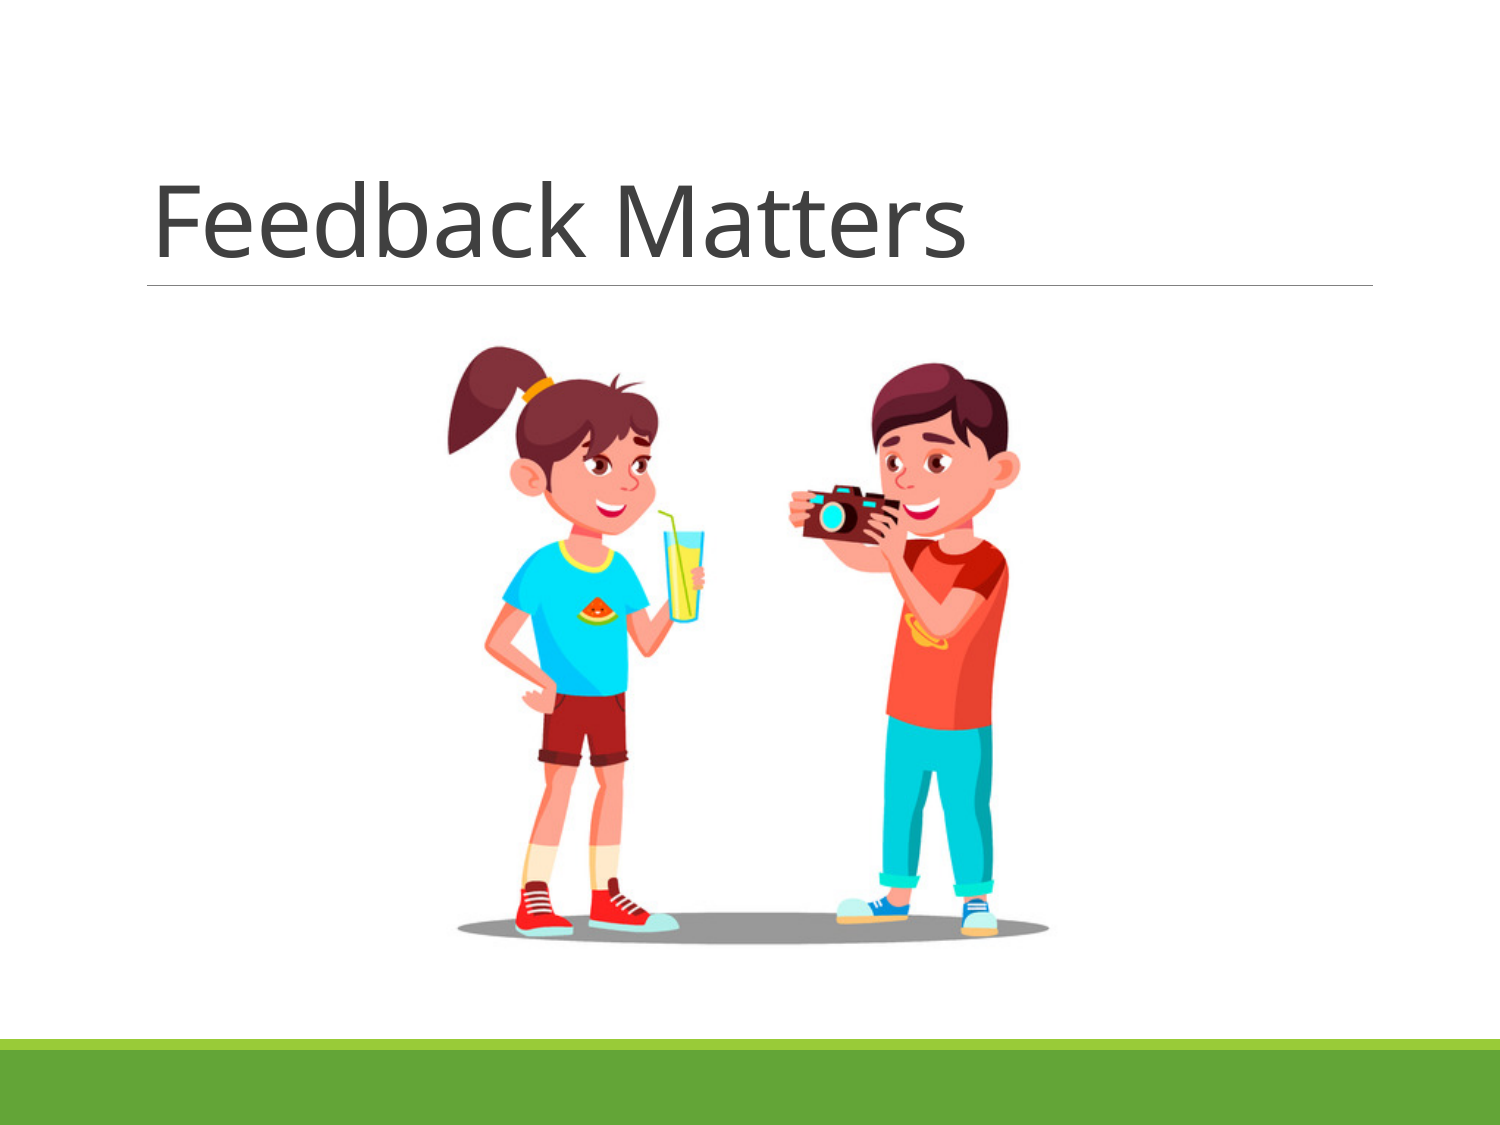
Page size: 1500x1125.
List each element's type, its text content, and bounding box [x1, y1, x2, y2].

title Feedback Matters [135, 47, 1373, 285]
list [423, 302, 1085, 964]
